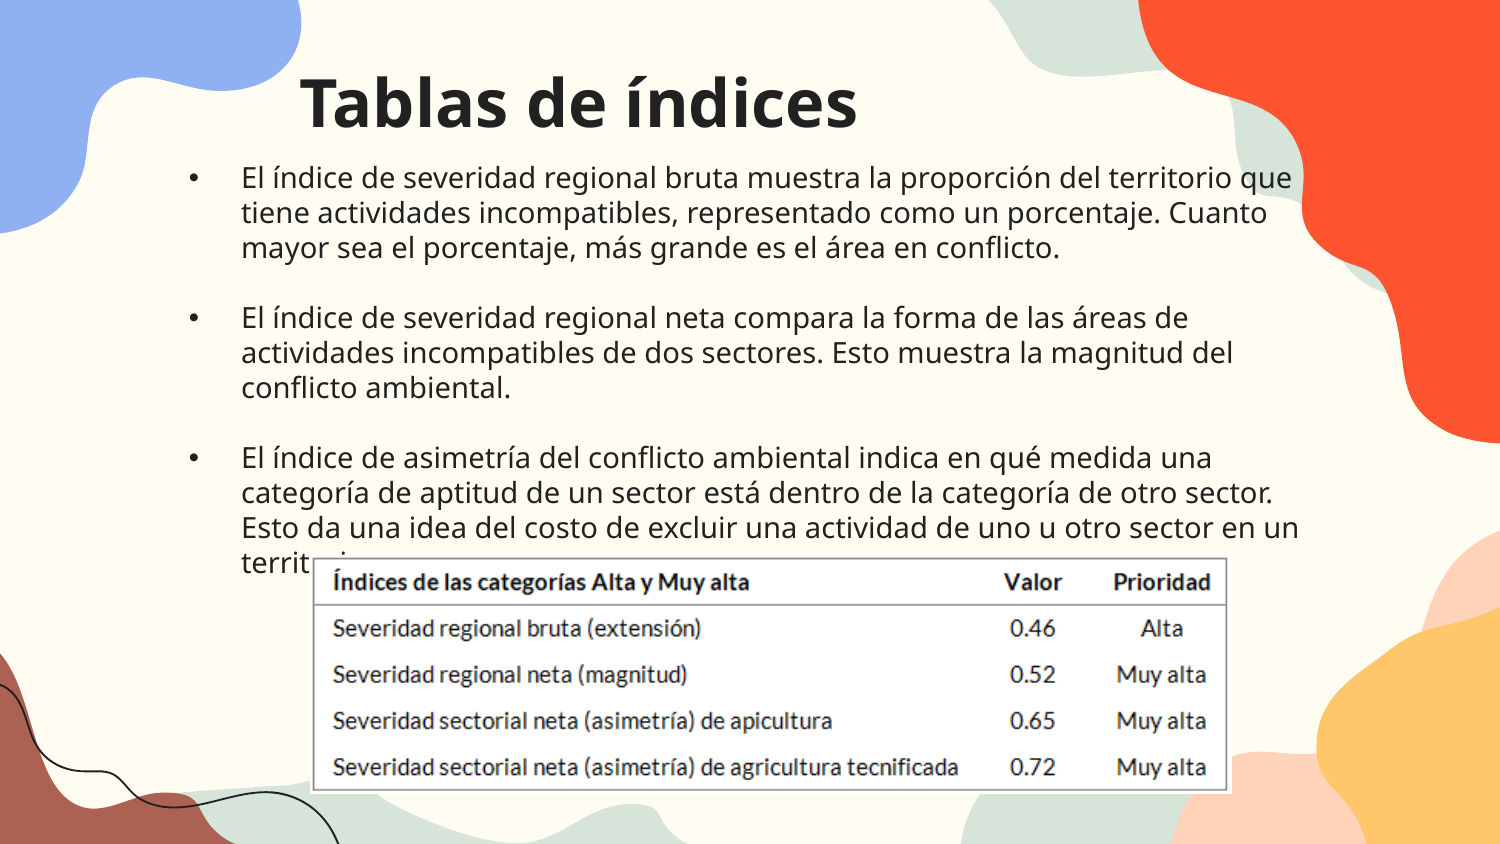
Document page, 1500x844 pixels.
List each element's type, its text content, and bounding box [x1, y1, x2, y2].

subtitle El índice de severidad regional bruta muestra la proporción del territorio que tiene actividades incompatibles, representado como un porcentaje. Cuanto mayor sea el porcentaje, más grande es el área en conflicto. El índice de severidad regional neta compara la forma de las áreas de actividades incompatibles de dos sectores. Esto muestra la magnitud del conflicto ambiental. El índice de asimetría del conflicto ambiental indica en qué medida una categoría de aptitud de un sector está dentro de la categoría de otro sector. Esto da una idea del costo de excluir una actividad de uno u otro sector en un territorio. [151, 144, 1349, 535]
title Tablas de índices [284, 60, 1090, 144]
picture [310, 555, 1232, 794]
